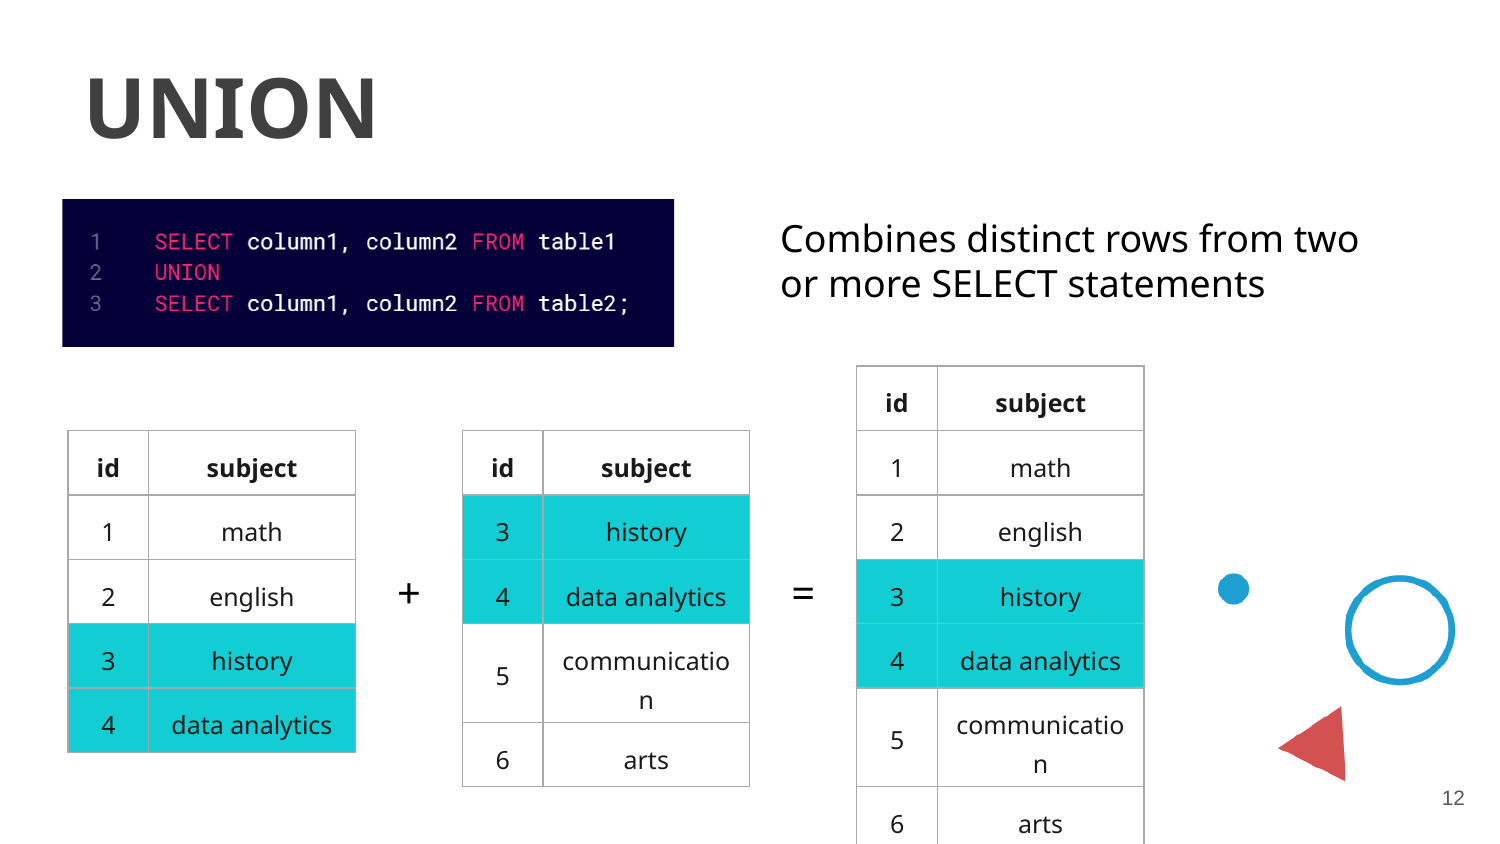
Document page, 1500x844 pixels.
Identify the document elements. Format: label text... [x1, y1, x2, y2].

table_cell arts [938, 787, 1143, 844]
table_cell 1 [857, 431, 937, 494]
picture [1174, 510, 1500, 838]
table_cell 1 [69, 496, 148, 559]
table_header id [857, 367, 937, 430]
table_cell 4 [69, 689, 148, 752]
table_cell 3 [463, 496, 542, 559]
table_cell 4 [463, 560, 542, 623]
table_header subject [149, 431, 355, 494]
table_cell 5 [463, 624, 542, 722]
table_cell math [149, 496, 355, 559]
table_header id [463, 431, 542, 494]
table_cell 6 [857, 787, 937, 844]
table_header subject [938, 367, 1143, 430]
table_cell 4 [857, 624, 937, 687]
table_cell history [544, 496, 749, 559]
table_cell arts [544, 723, 749, 786]
table_cell communication [544, 624, 749, 722]
text_box UNION [68, 40, 1234, 314]
text_box + [370, 553, 448, 630]
picture [62, 199, 675, 347]
table_cell history [149, 624, 355, 687]
table_cell 2 [69, 560, 148, 623]
table_cell communication [938, 689, 1143, 786]
table_cell 2 [857, 496, 937, 559]
table_cell data analytics [544, 560, 749, 623]
table_cell english [938, 496, 1143, 559]
table_cell math [938, 431, 1143, 494]
table_cell 5 [857, 689, 937, 786]
table_cell 3 [69, 624, 148, 687]
table_cell data analytics [149, 689, 355, 752]
table_cell english [149, 560, 355, 623]
table_header subject [544, 431, 749, 494]
table_cell 3 [857, 560, 937, 623]
table_cell data analytics [938, 624, 1143, 687]
table_cell 6 [463, 723, 542, 786]
table_header id [69, 431, 148, 494]
text_box = [765, 553, 842, 630]
table_cell history [938, 560, 1143, 623]
text_box Combines distinct rows from two or more SELECT statements [765, 199, 1377, 320]
